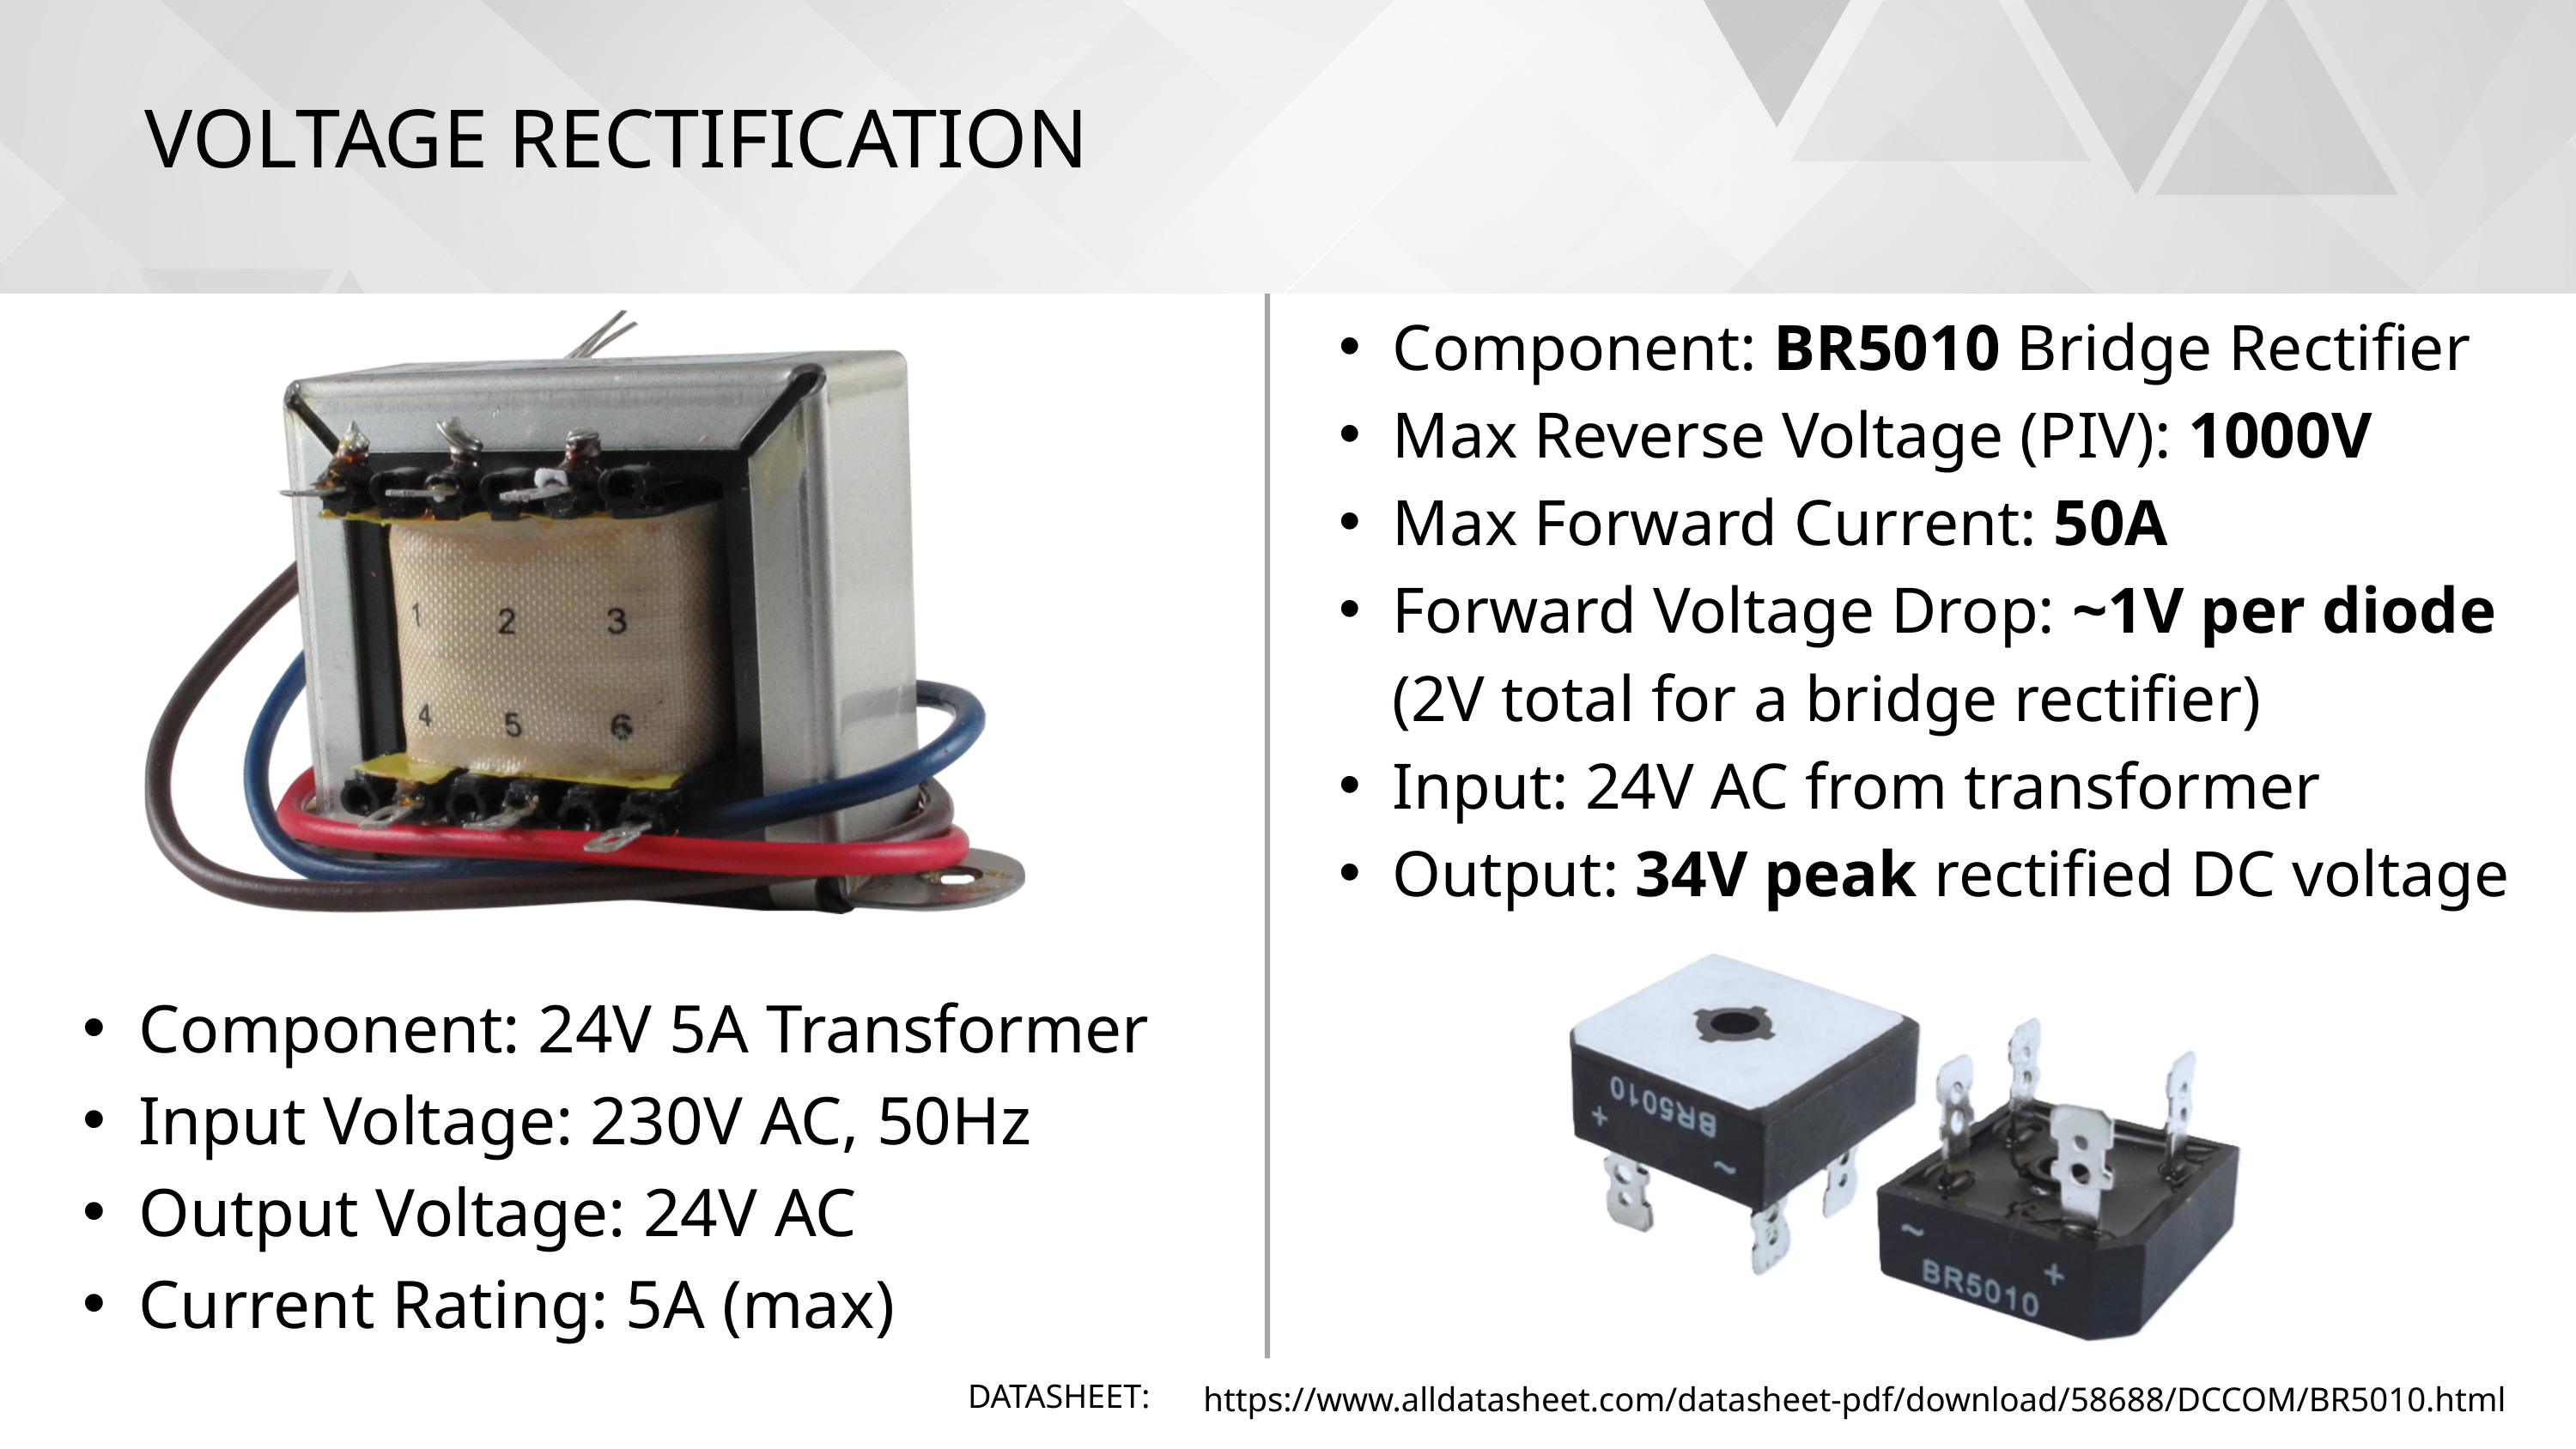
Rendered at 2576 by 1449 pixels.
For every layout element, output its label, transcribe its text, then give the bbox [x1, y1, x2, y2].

text_box [144, 310, 1026, 914]
text_box [0, 0, 2576, 294]
text_box Component: 24V 5A Transformer Input Voltage: 230V AC, 50Hz Output Voltage: 24V AC Current Rating: 5A (max) [27, 973, 1247, 1343]
text_box Component: BR5010 Bridge Rectifier Max Reverse Voltage (PIV): 1000V Max Forward Current: 50A Forward Voltage Drop: ~1V per diode (2V total for a bridge rectifier) Input: 24V AC from transformer Output: 34V peak rectified DC voltage [1285, 295, 2576, 997]
text_box VOLTAGE RECTIFICATION [144, 113, 1696, 185]
text_box DATASHEET: [968, 1386, 1172, 1416]
text_box [1504, 997, 2308, 1372]
text_box https://www.alldatasheet.com/datasheet-pdf/download/58688/DCCOM/BR5010.html [1171, 1372, 2538, 1418]
